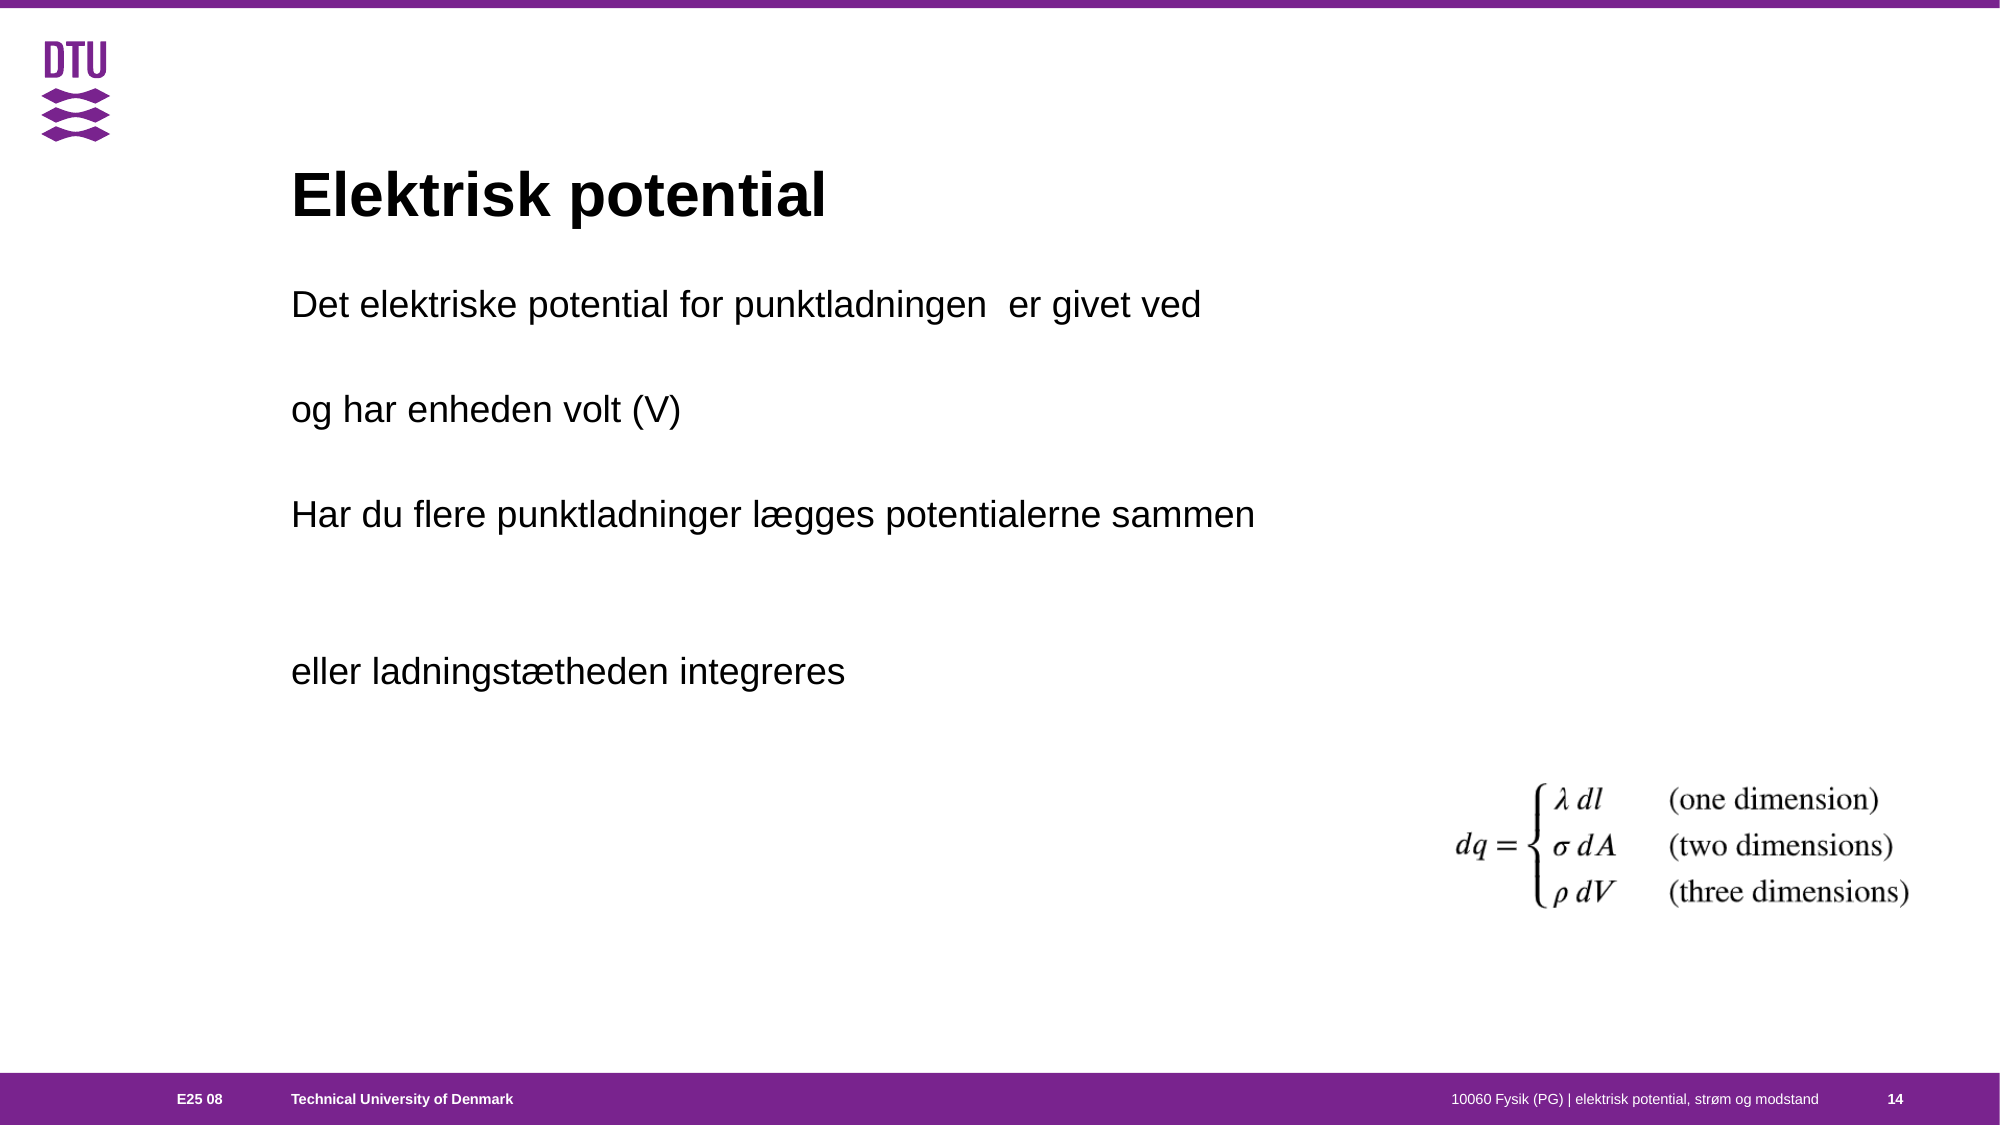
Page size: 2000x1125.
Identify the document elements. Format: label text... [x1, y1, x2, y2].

title Elektrisk potential [291, 69, 1819, 230]
footer 10060 Fysik (PG) | elektrisk potential, strøm og modstand [917, 1073, 1819, 1125]
slide_number 14 [1887, 1073, 1959, 1125]
slide_number E25 08 [41, 1073, 223, 1125]
picture [1446, 776, 1924, 914]
